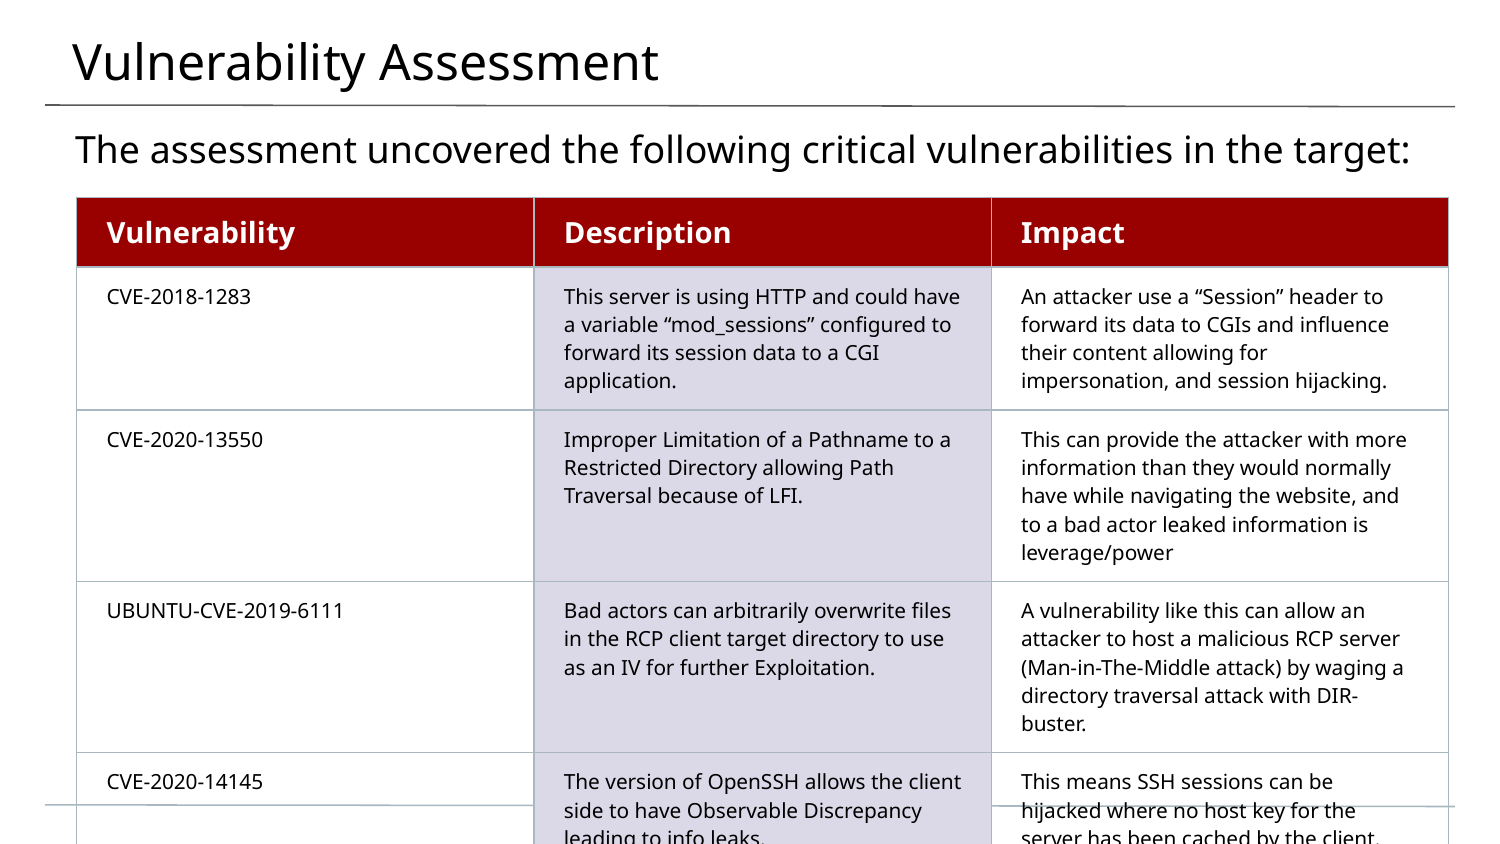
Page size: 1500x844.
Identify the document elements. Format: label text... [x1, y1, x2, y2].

table_cell A vulnerability like this can allow an attacker to host a malicious RCP server (Man-in-The-Middle attack) by waging a directory traversal attack with DIR-buster. [992, 582, 1448, 752]
table_cell This means SSH sessions can be hijacked where no host key for the server has been cached by the client. [992, 753, 1448, 844]
subtitle The assessment uncovered the following critical vulnerabilities in the target: [0, 110, 1500, 171]
title Vulnerability Assessment [0, 0, 1500, 88]
table_header Impact [992, 198, 1448, 266]
table_cell This server is using HTTP and could have a variable “mod_sessions” configured to forward its session data to a CGI application. [535, 268, 991, 409]
table_cell This can provide the attacker with more information than they would normally have while navigating the website, and to a bad actor leaked information is leverage/power [992, 411, 1448, 581]
table_cell UBUNTU-CVE-2019-6111 [77, 582, 533, 752]
table_header Description [535, 198, 991, 266]
table_header Vulnerability [77, 198, 533, 266]
table_cell CVE-2020-14145 [77, 753, 533, 844]
table_cell CVE-2020-13550 [77, 411, 533, 581]
table_cell CVE-2018-1283 [77, 268, 533, 409]
table_cell The version of OpenSSH allows the client side to have Observable Discrepancy leading to info leaks. [535, 753, 991, 844]
table_cell Improper Limitation of a Pathname to a Restricted Directory allowing Path Traversal because of LFI. [535, 411, 991, 581]
table_cell An attacker use a “Session” header to forward its data to CGIs and influence their content allowing for impersonation, and session hijacking. [992, 268, 1448, 409]
table_cell Bad actors can arbitrarily overwrite files in the RCP client target directory to use as an IV for further Exploitation. [535, 582, 991, 752]
